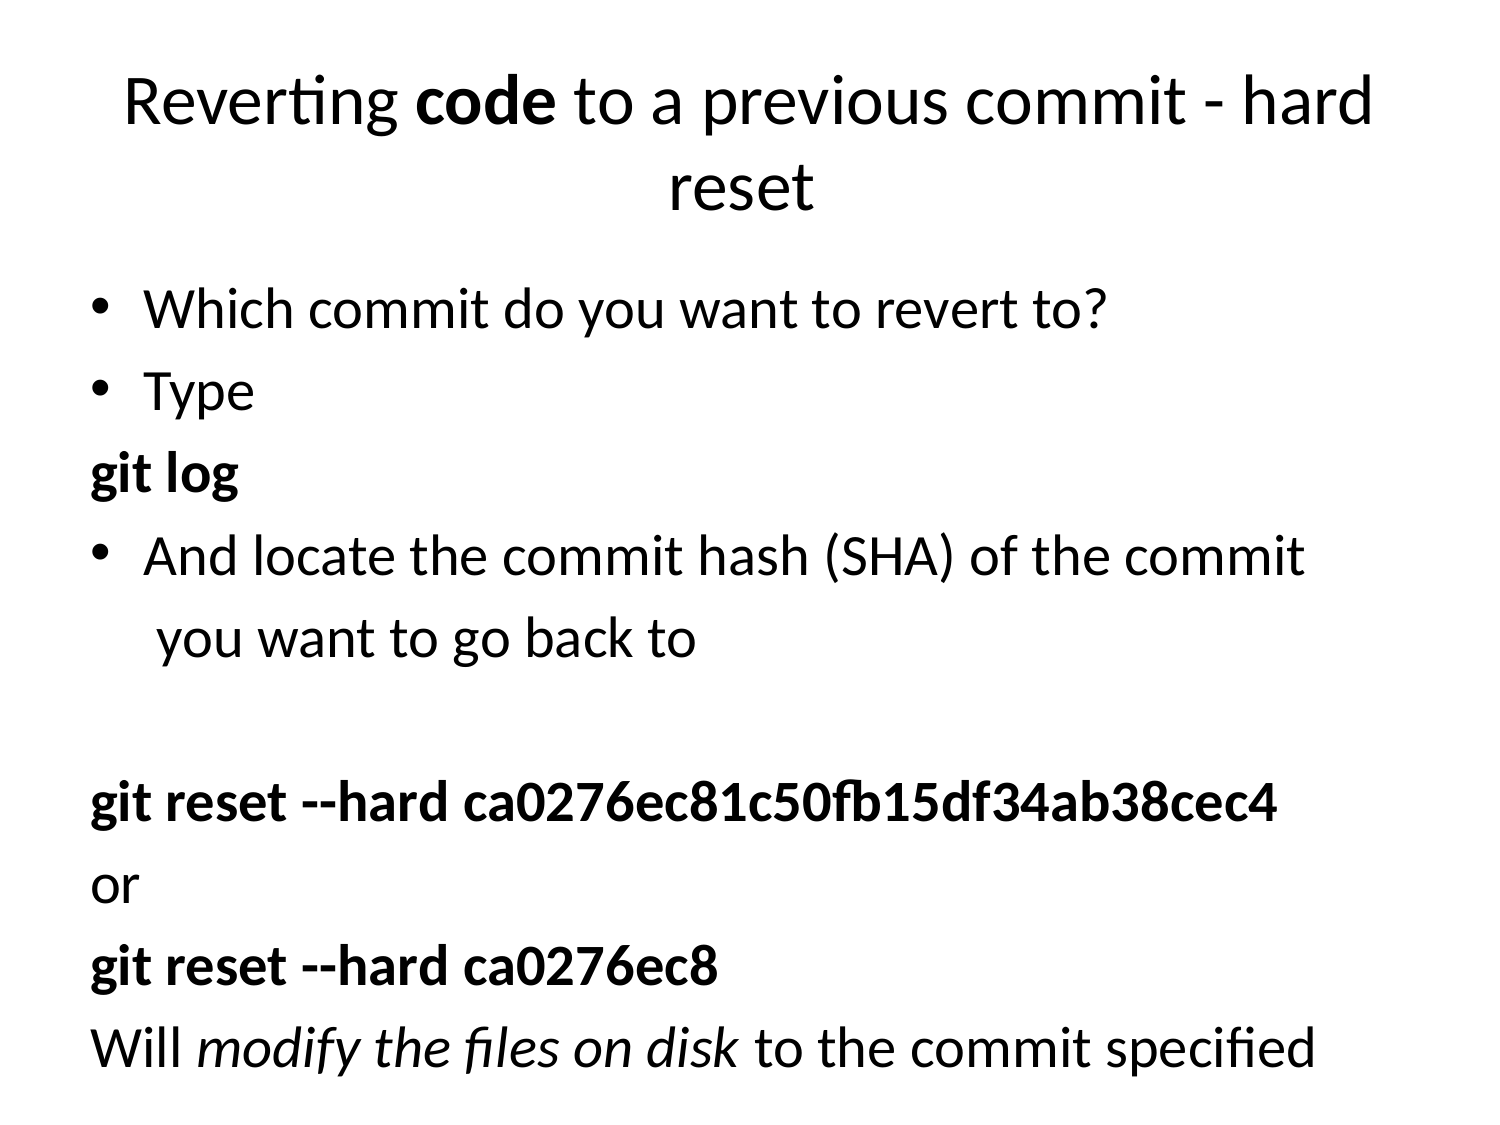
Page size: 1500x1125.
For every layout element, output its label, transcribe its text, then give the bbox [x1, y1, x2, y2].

title Reverting code to a previous commit - hard reset [75, 45, 1425, 233]
list Which commit do you want to revert to? Type git log And locate the commit hash (SHA) of the commit you want to go back to git reset --hard ca0276ec81c50fb15df34ab38cec4 or git reset --hard ca0276ec8 Will modify the files on disk to the commit specified [75, 262, 1425, 1099]
